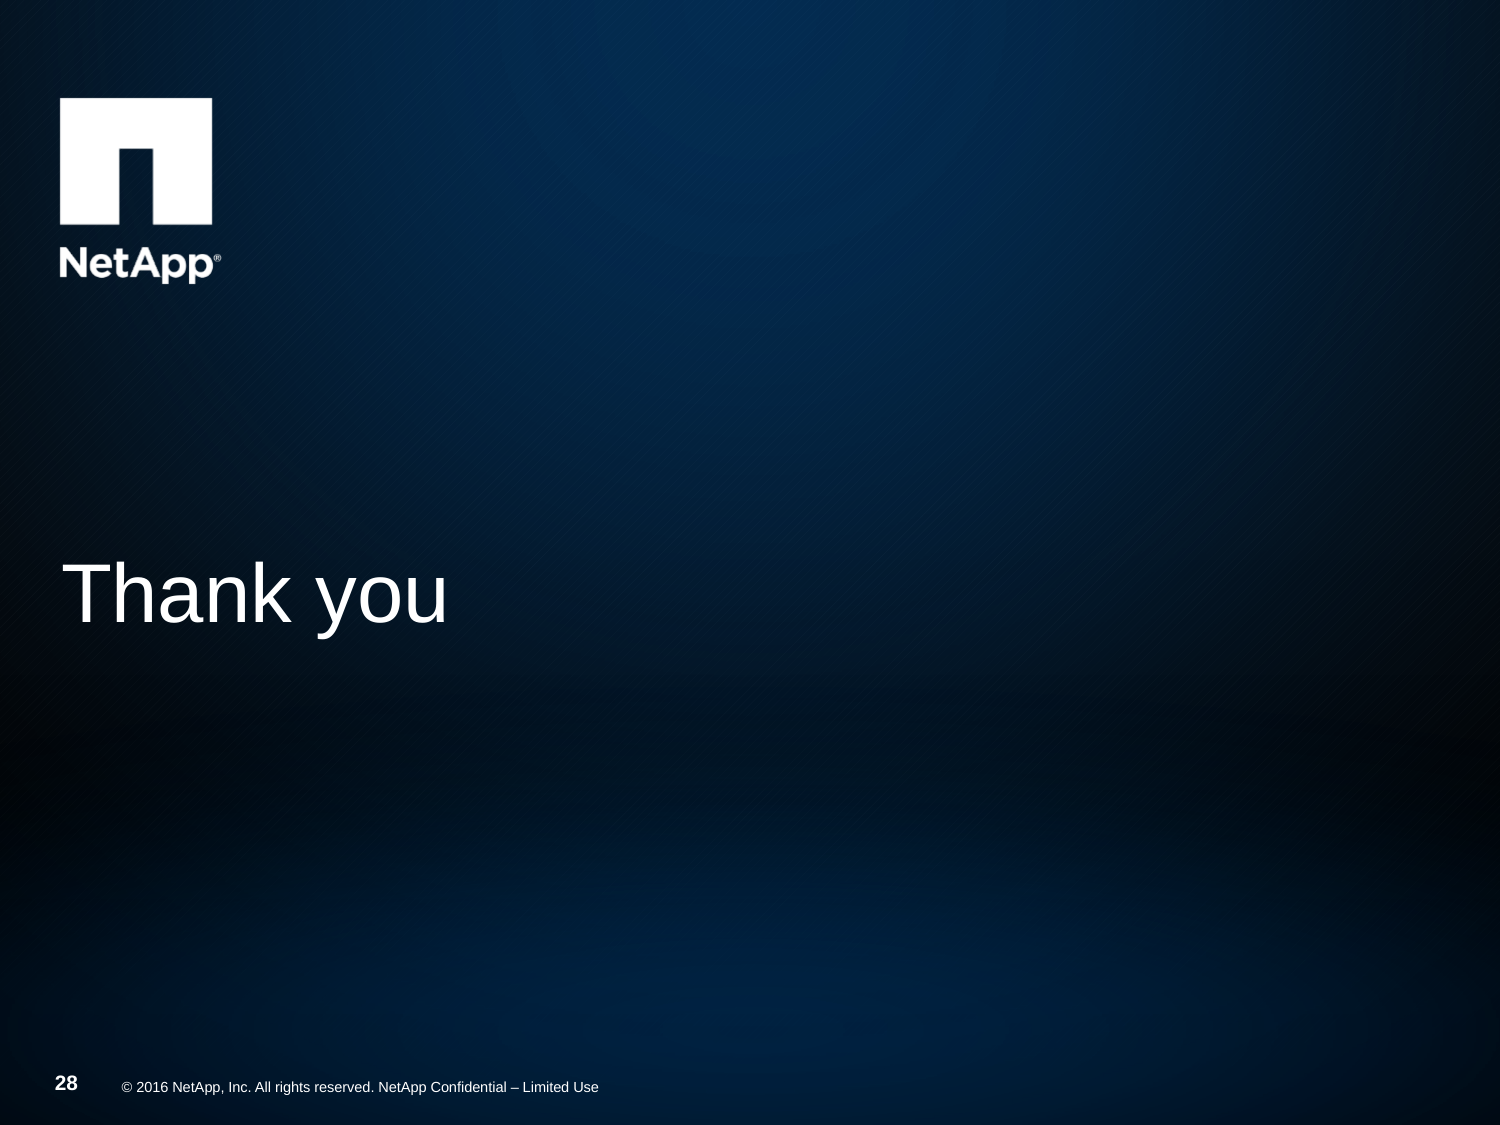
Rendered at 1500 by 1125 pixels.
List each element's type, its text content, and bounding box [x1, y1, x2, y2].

slide_number 28 [39, 1059, 118, 1103]
picture [0, 0, 1500, 1125]
footer © 2016 NetApp, Inc. All rights reserved. NetApp Confidential – Limited Use [118, 1063, 912, 1103]
title Thank you [46, 405, 1453, 647]
